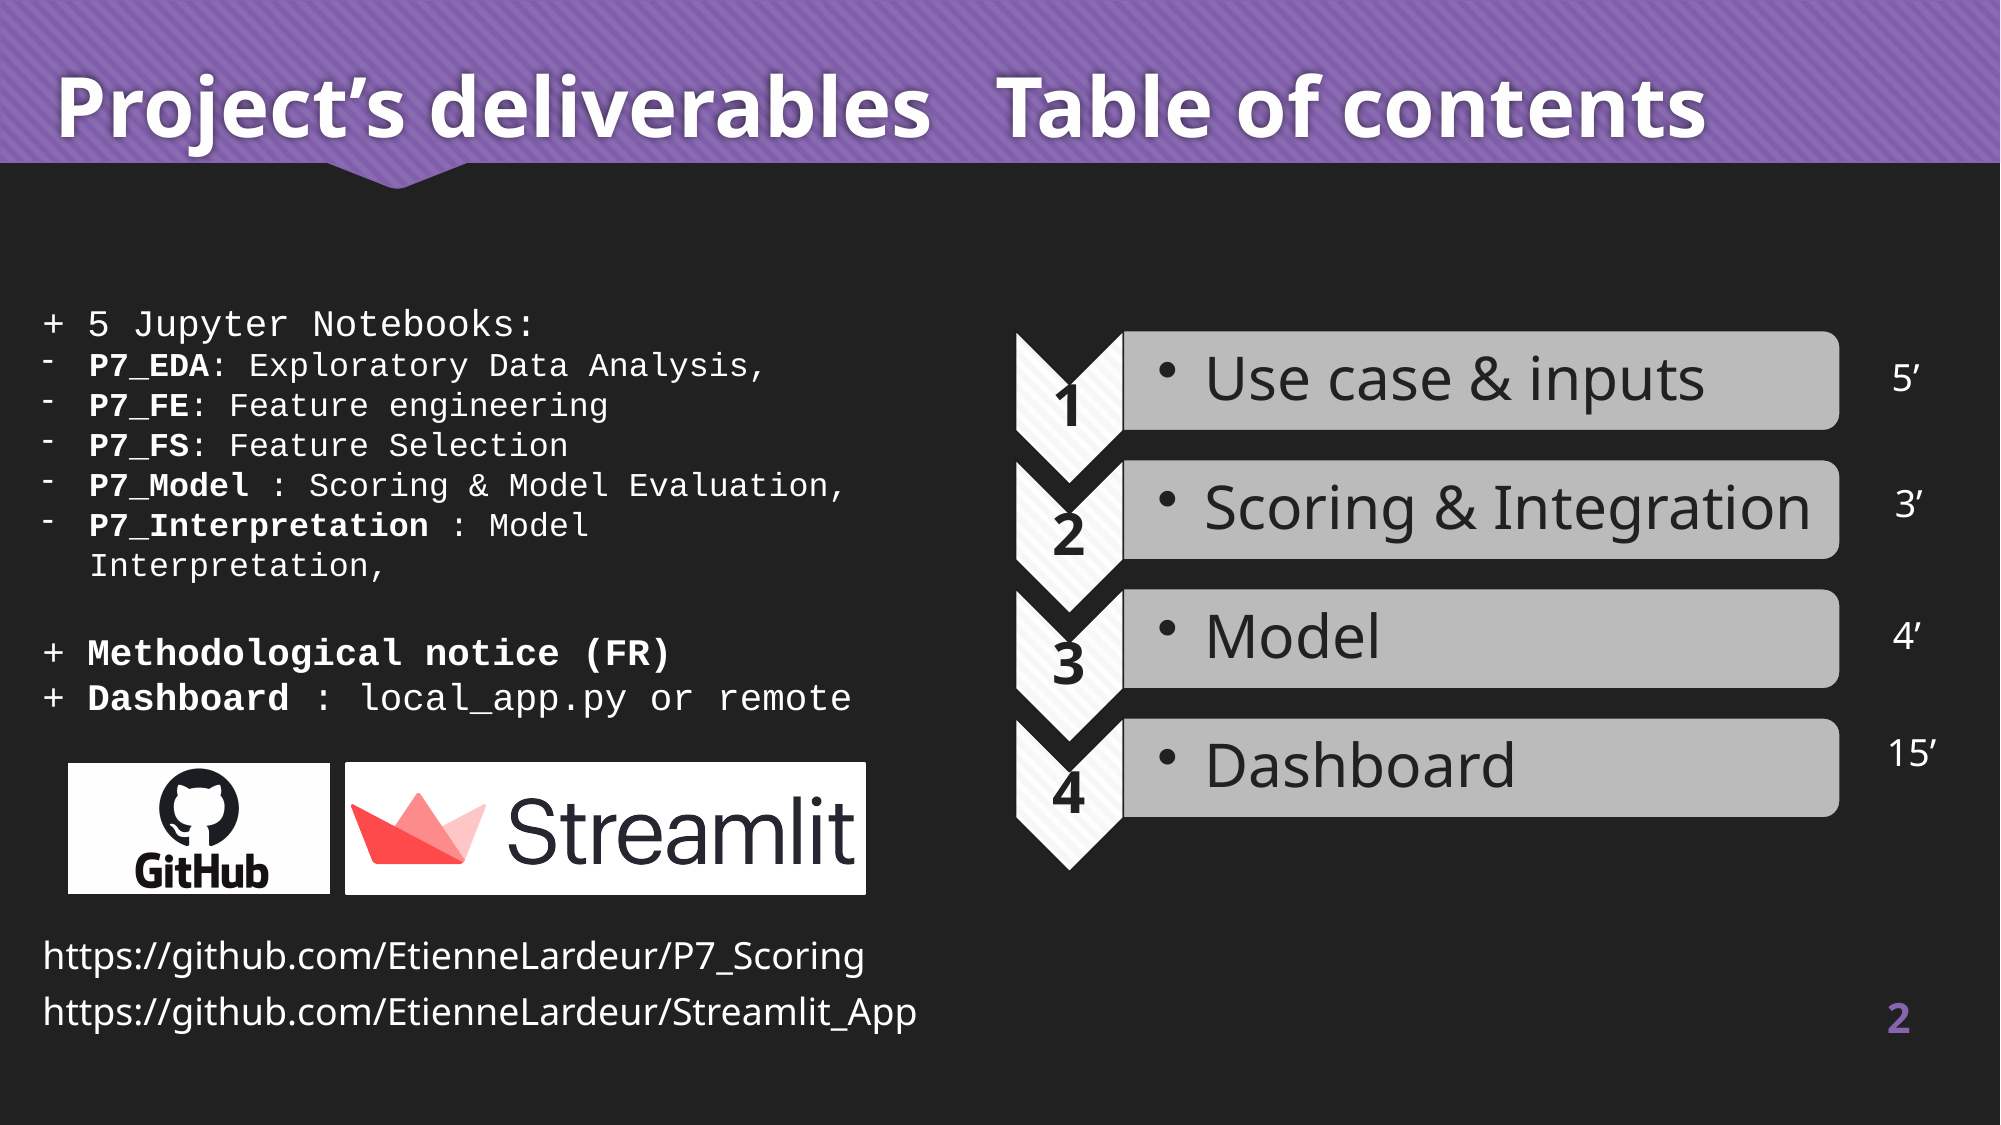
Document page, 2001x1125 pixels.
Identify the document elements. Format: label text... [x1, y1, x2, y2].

slide_number 2 [1751, 970, 1926, 1051]
title Table of contents [984, 2, 1920, 162]
text_box Project’s deliverables [40, 1, 980, 162]
text_box 3’ [1880, 472, 1938, 533]
text_box 4’ [1878, 604, 1936, 665]
text_box 15’ [1872, 722, 1952, 782]
text_box 5’ [1876, 346, 1935, 406]
text_box https://github.com/EtienneLardeur/Streamlit_App [27, 980, 1030, 1041]
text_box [1015, 329, 1841, 873]
text_box https://github.com/EtienneLardeur/P7_Scoring [27, 924, 1030, 980]
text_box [68, 725, 922, 933]
text_box + 5 Jupyter Notebooks: P7_EDA: Exploratory Data Analysis, P7_FE: Feature engineering P7_FS: Feature Selection P7_Model : Scoring & Model Evaluation, P7_Interpretation : Model Interpretation, + Methodological notice (FR) + Dashboard : local_app.py or remote [27, 291, 879, 771]
